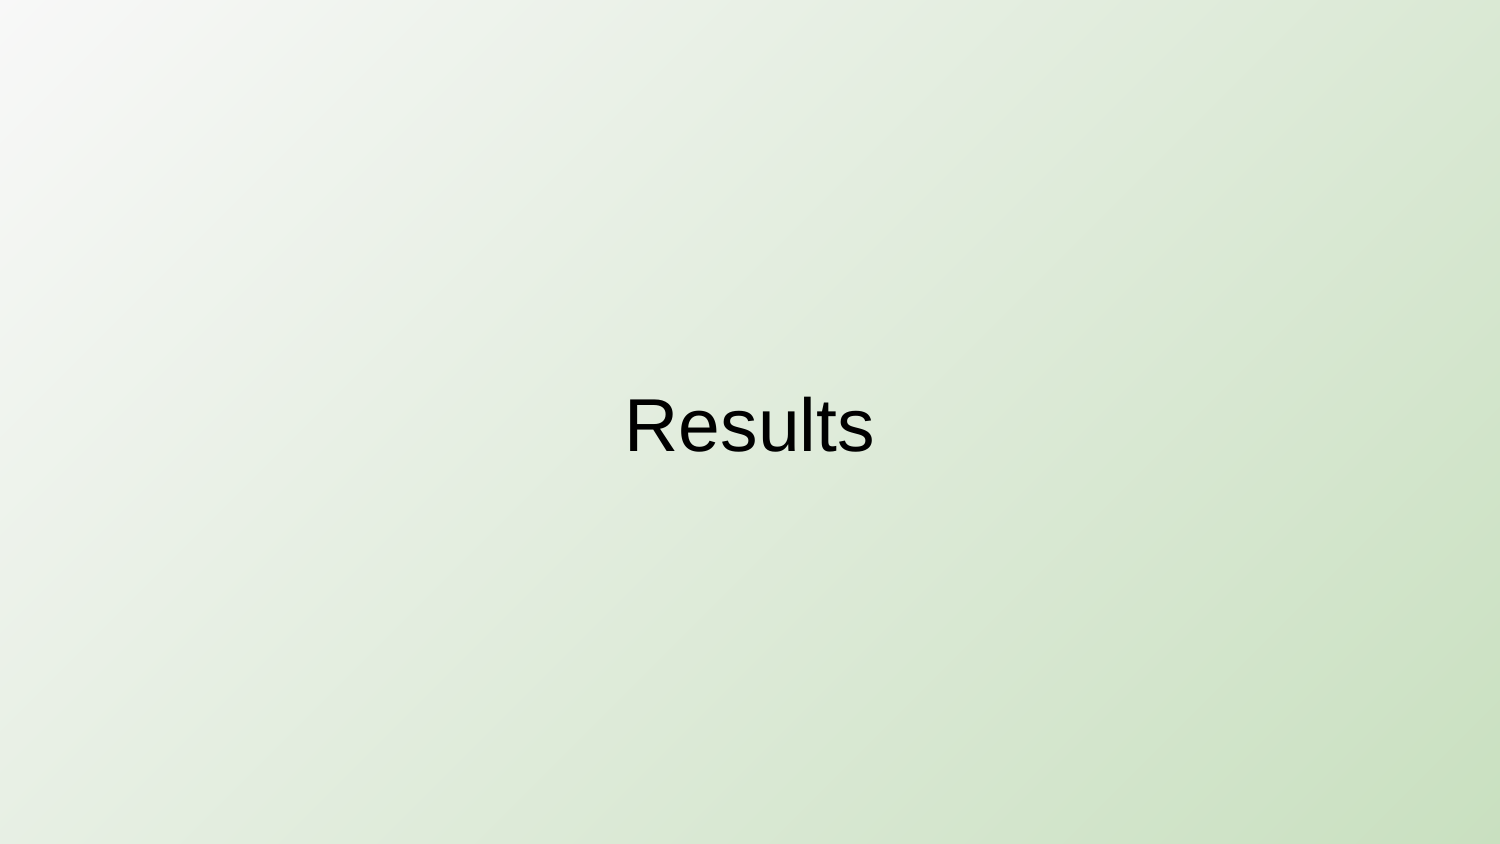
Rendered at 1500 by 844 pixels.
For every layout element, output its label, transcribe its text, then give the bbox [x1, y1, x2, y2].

title Results [51, 352, 1449, 491]
